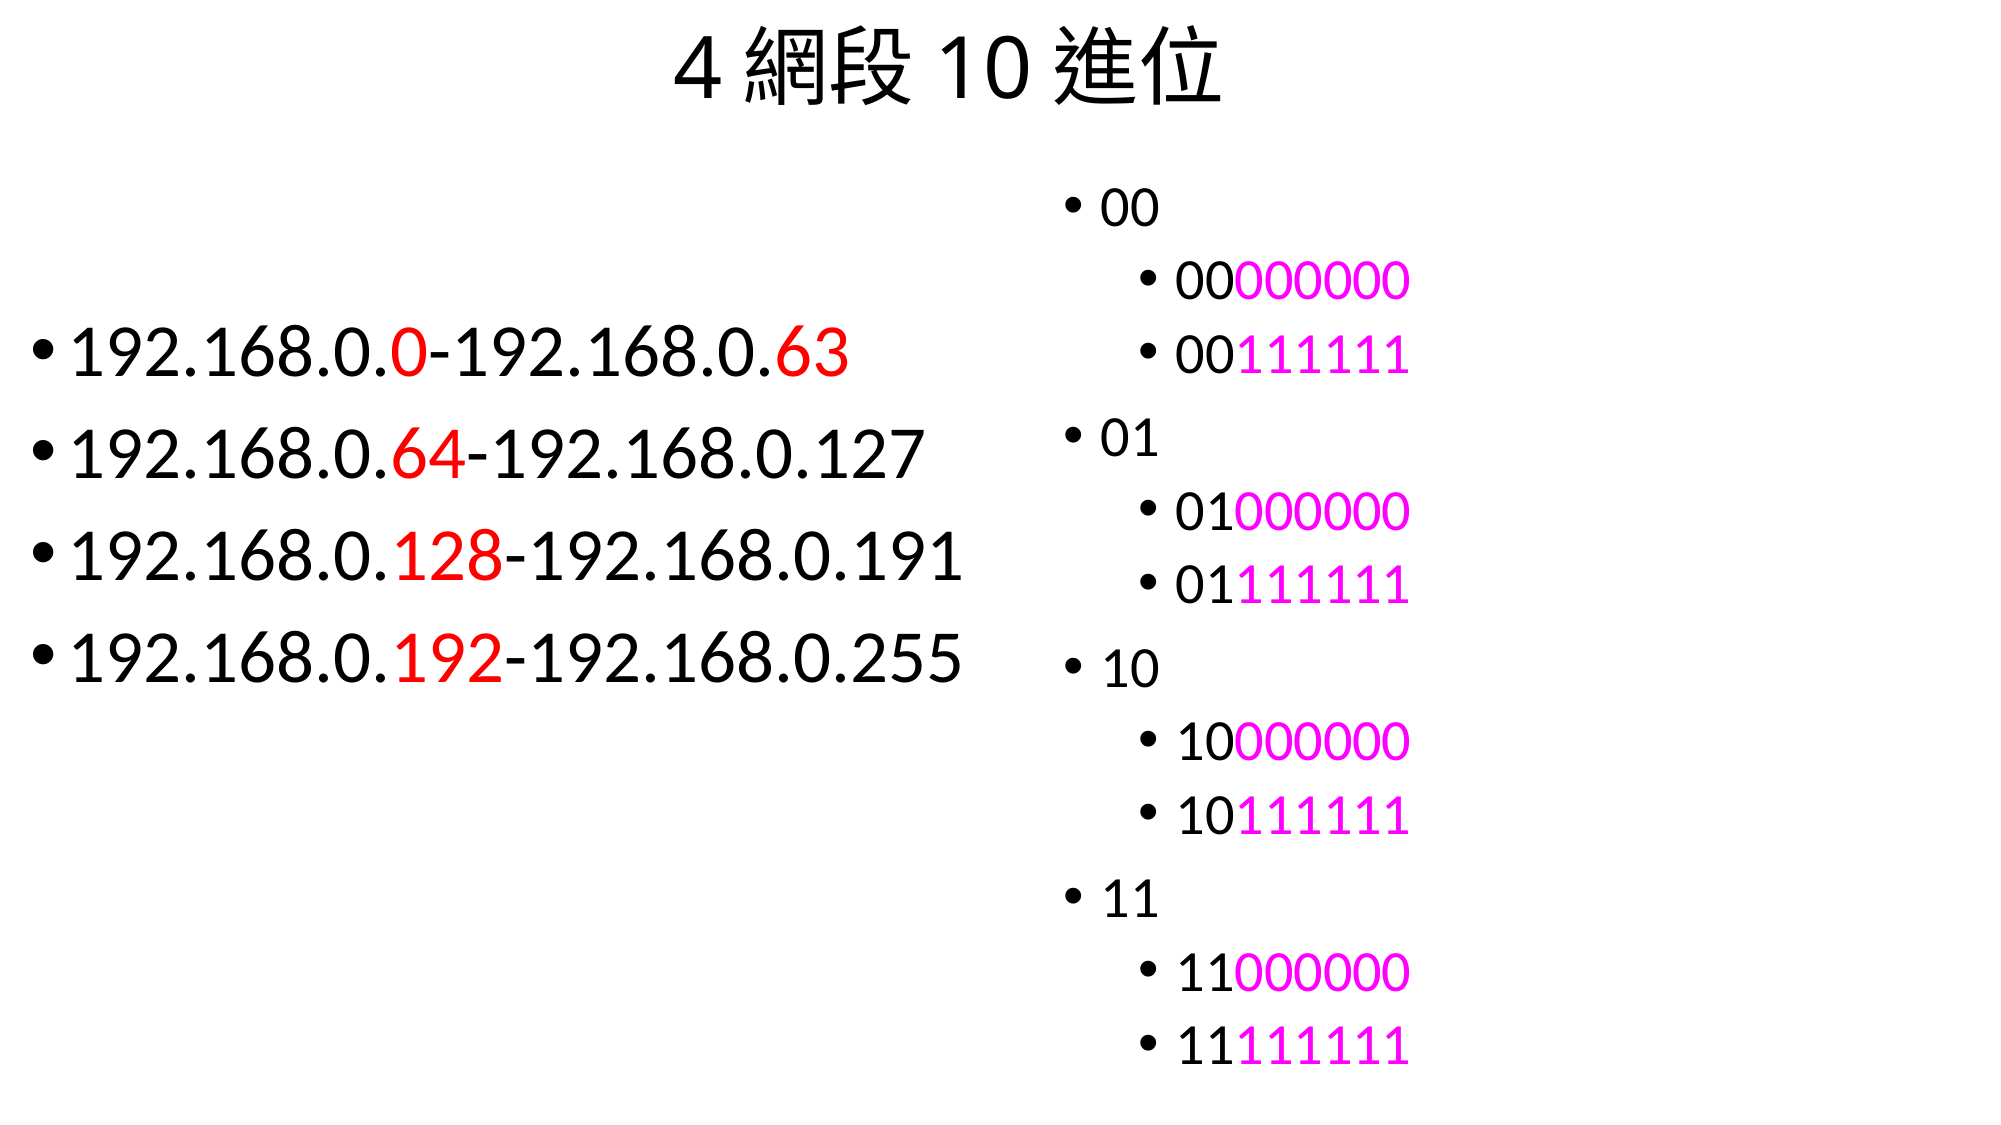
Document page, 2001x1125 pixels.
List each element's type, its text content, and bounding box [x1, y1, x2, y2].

title 4網段10進位 [86, 16, 1812, 126]
list 192.168.0.0-192.168.0.63 192.168.0.64-192.168.0.127 192.168.0.128-192.168.0.191 192.168.0.192-192.168.0.255 [15, 304, 1000, 1019]
list 00 00000000 00111111 01 01000000 01111111 10 10000000 10111111 11 11000000 11111111 [1048, 168, 1899, 1086]
